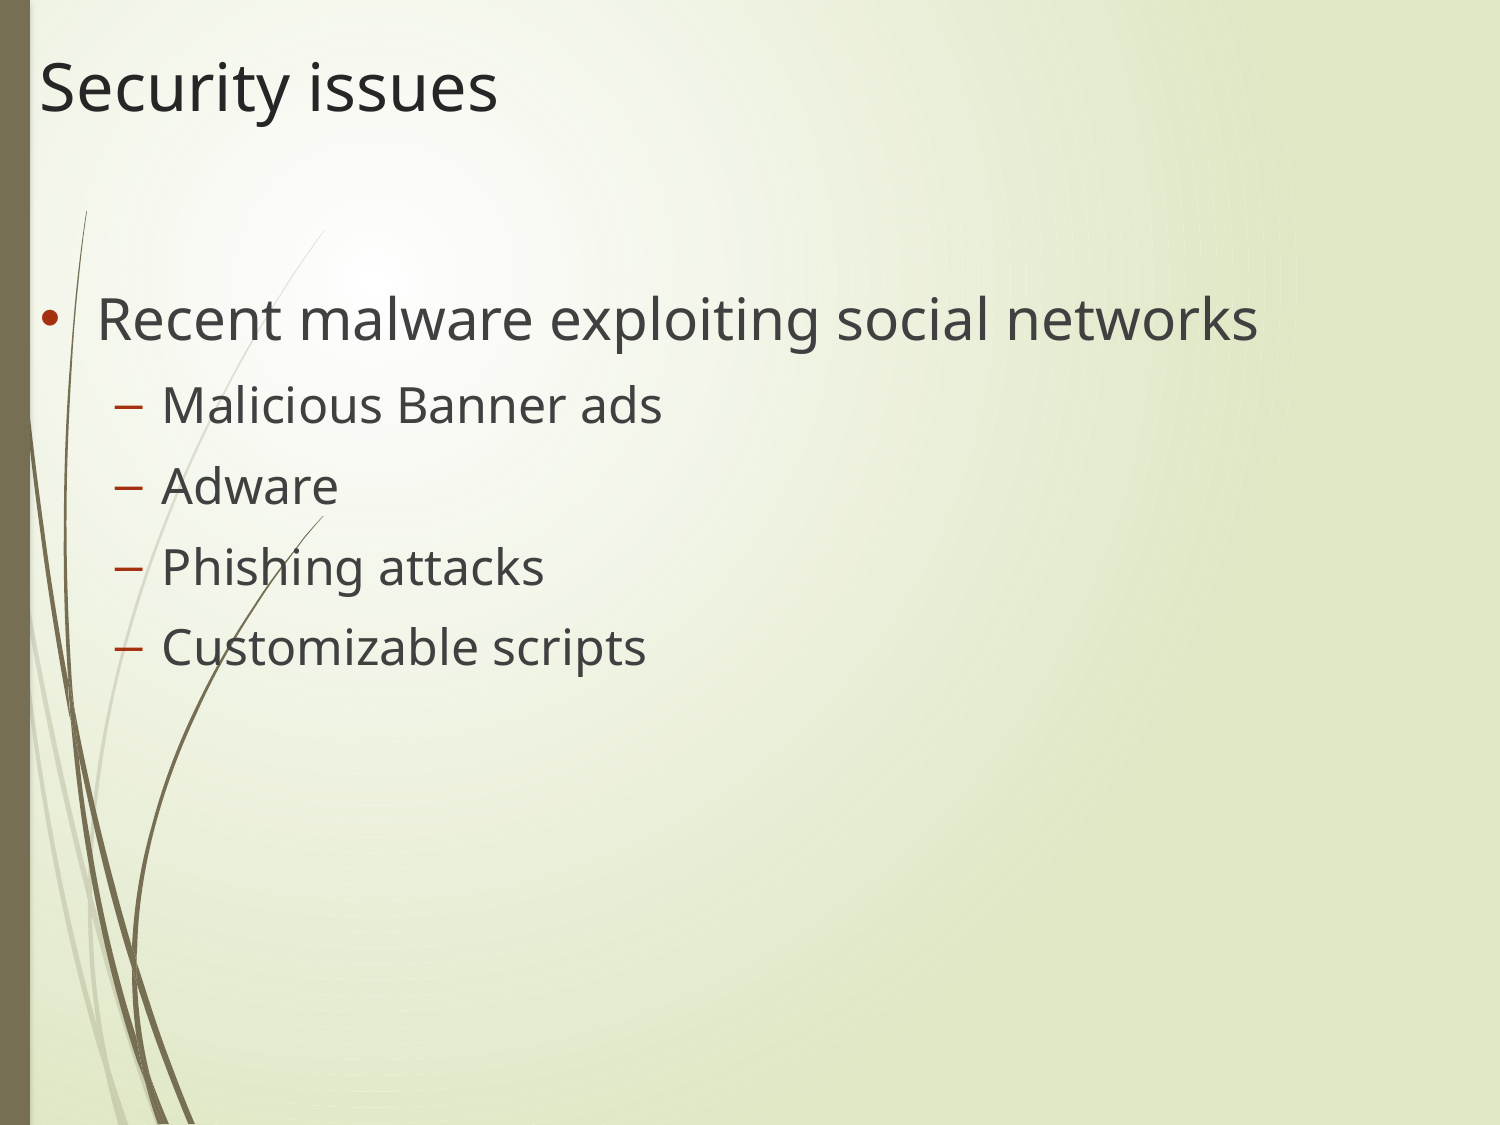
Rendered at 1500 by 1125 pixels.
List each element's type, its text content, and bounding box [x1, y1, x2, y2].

title Security issues [24, 37, 713, 200]
list Recent malware exploiting social networks Malicious Banner ads Adware Phishing attacks Customizable scripts [24, 275, 1425, 1025]
